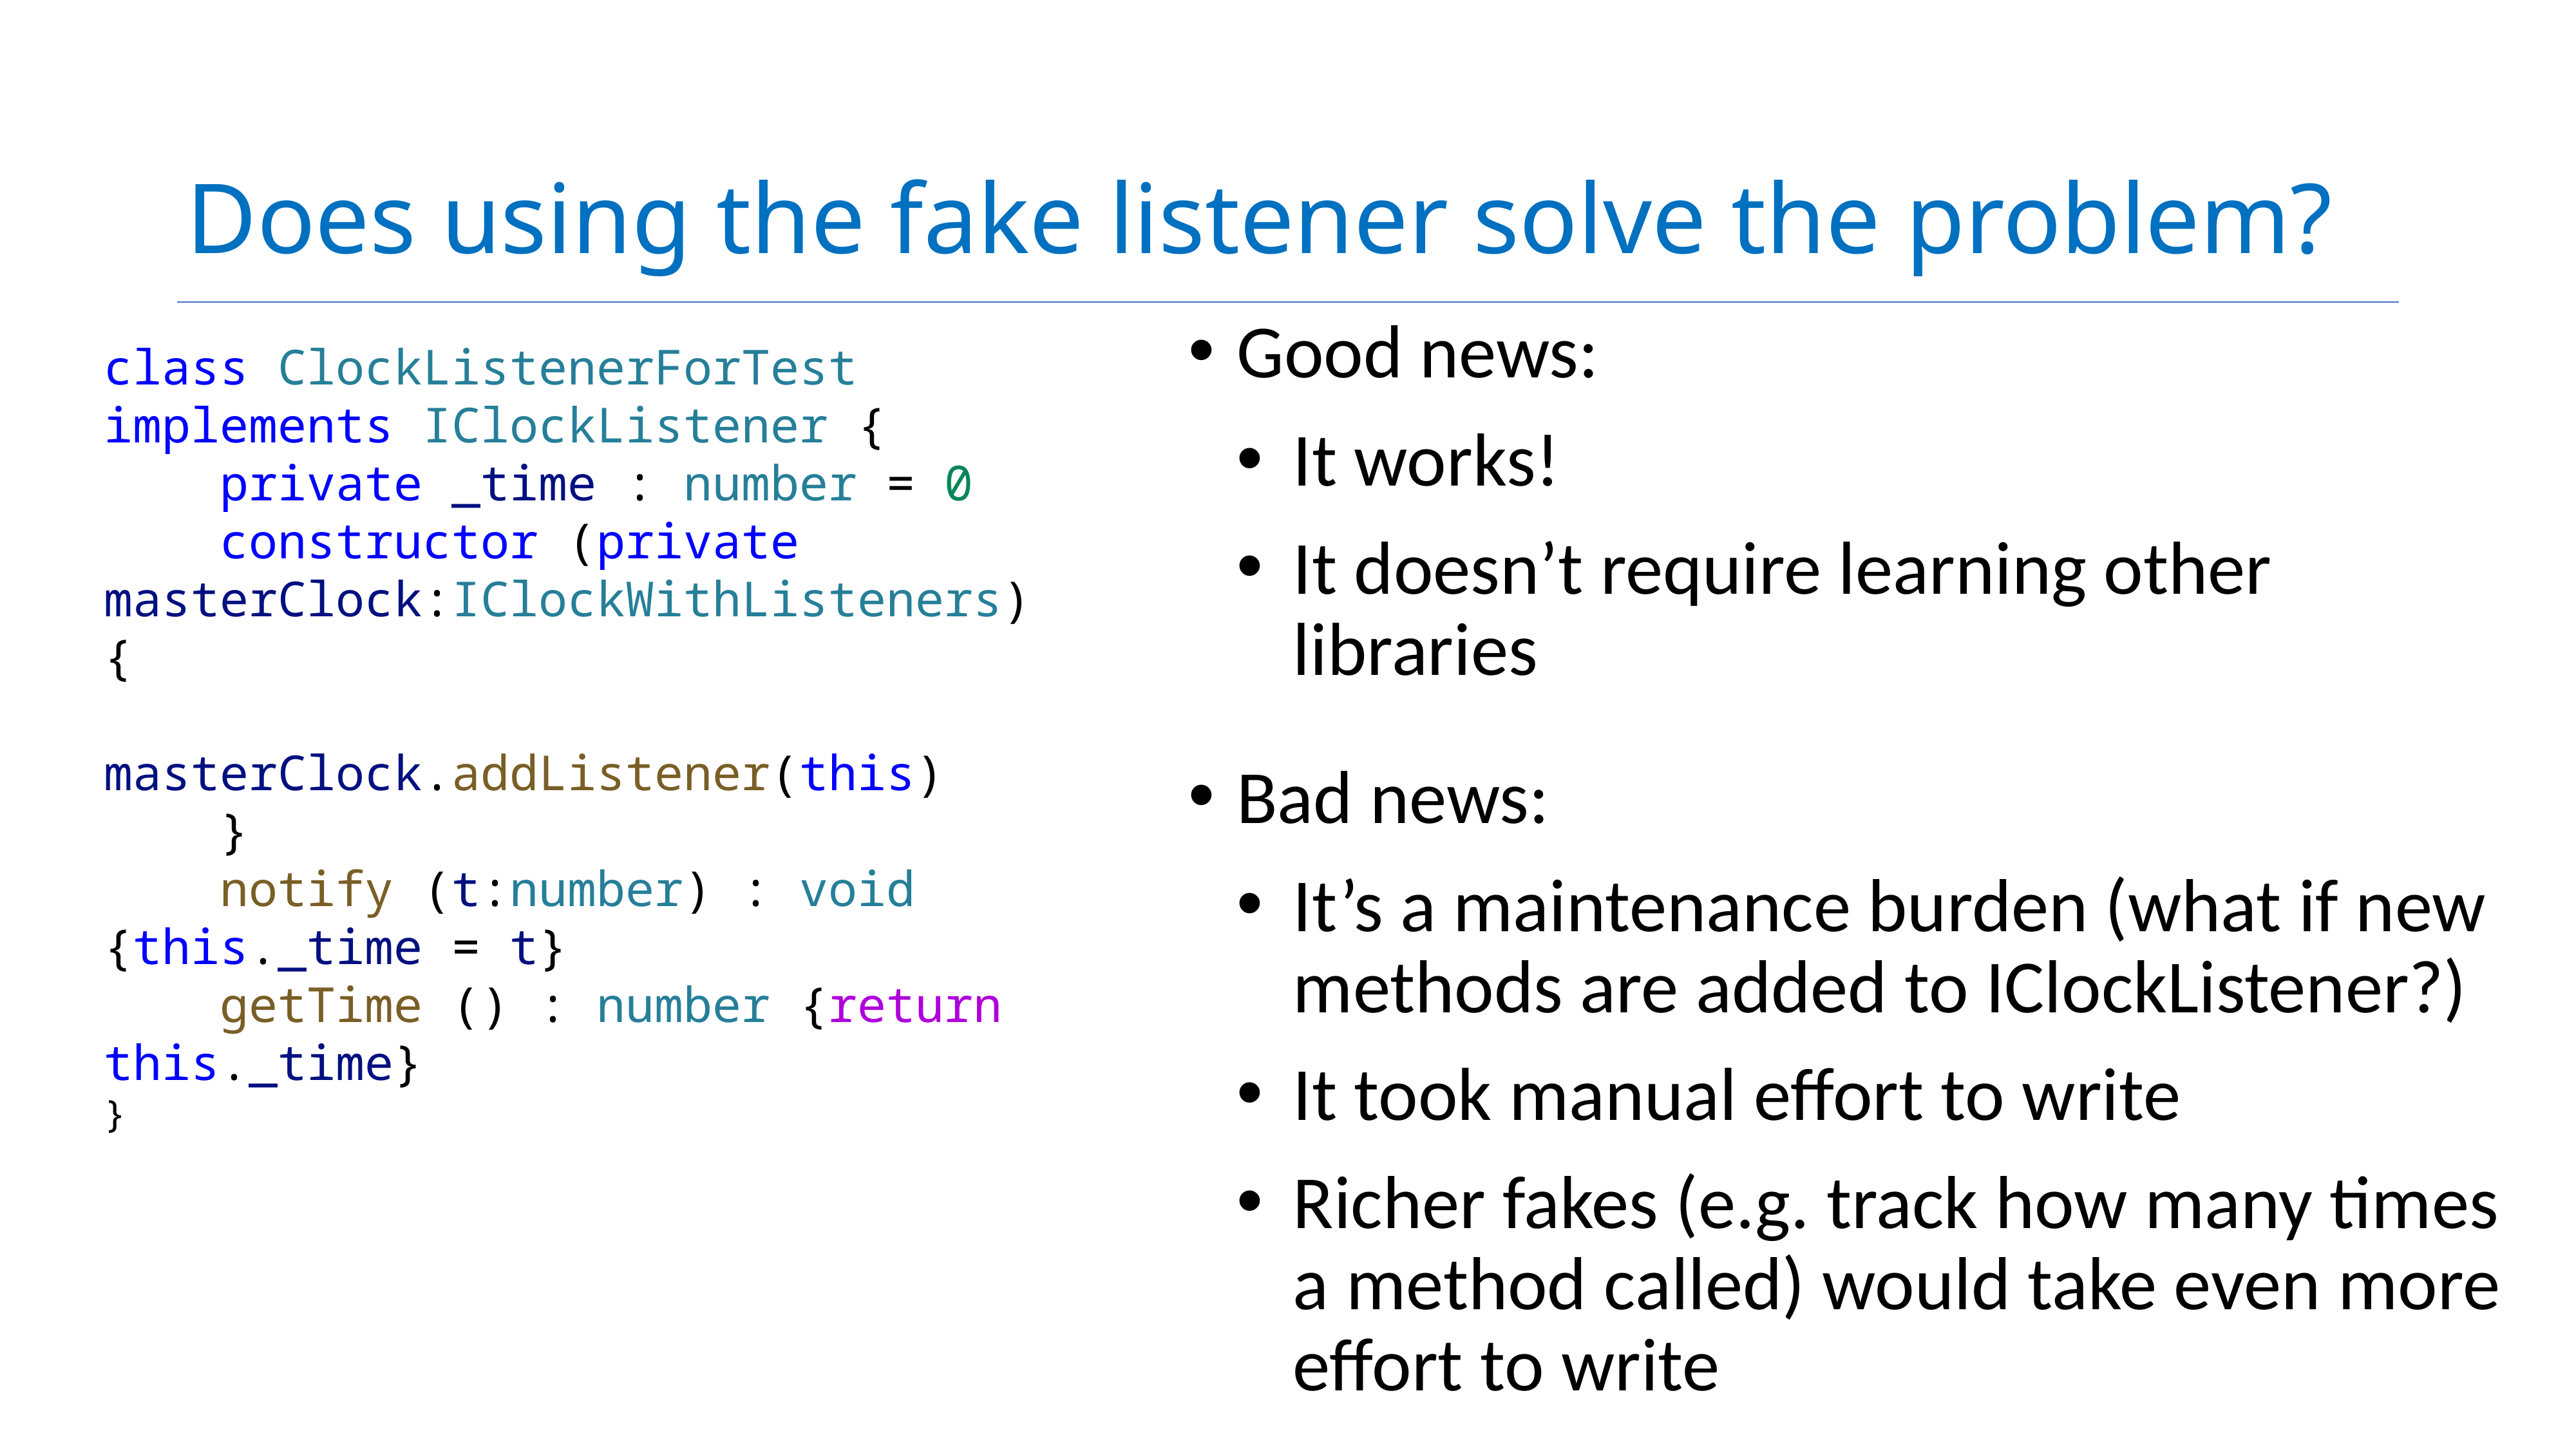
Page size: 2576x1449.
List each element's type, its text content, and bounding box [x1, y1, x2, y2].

text_box class ClockListenerForTest implements IClockListener { private _time : number = 0 constructor (private masterClock:IClockWithListeners) { masterClock.addListener(this) } notify (t:number) : void {this._time = t} getTime () : number {return this._time} } [94, 332, 1097, 1140]
text_box Bad news: It’s a maintenance burden (what if new methods are added to IClockListener?) It took manual effort to write Richer fakes (e.g. track how many times a method called) would take even more effort to write [1179, 748, 2514, 1449]
title Does using the fake listener solve the problem? [176, 3, 2400, 285]
list Good news: It works! It doesn’t require learning other libraries [1178, 302, 2515, 746]
